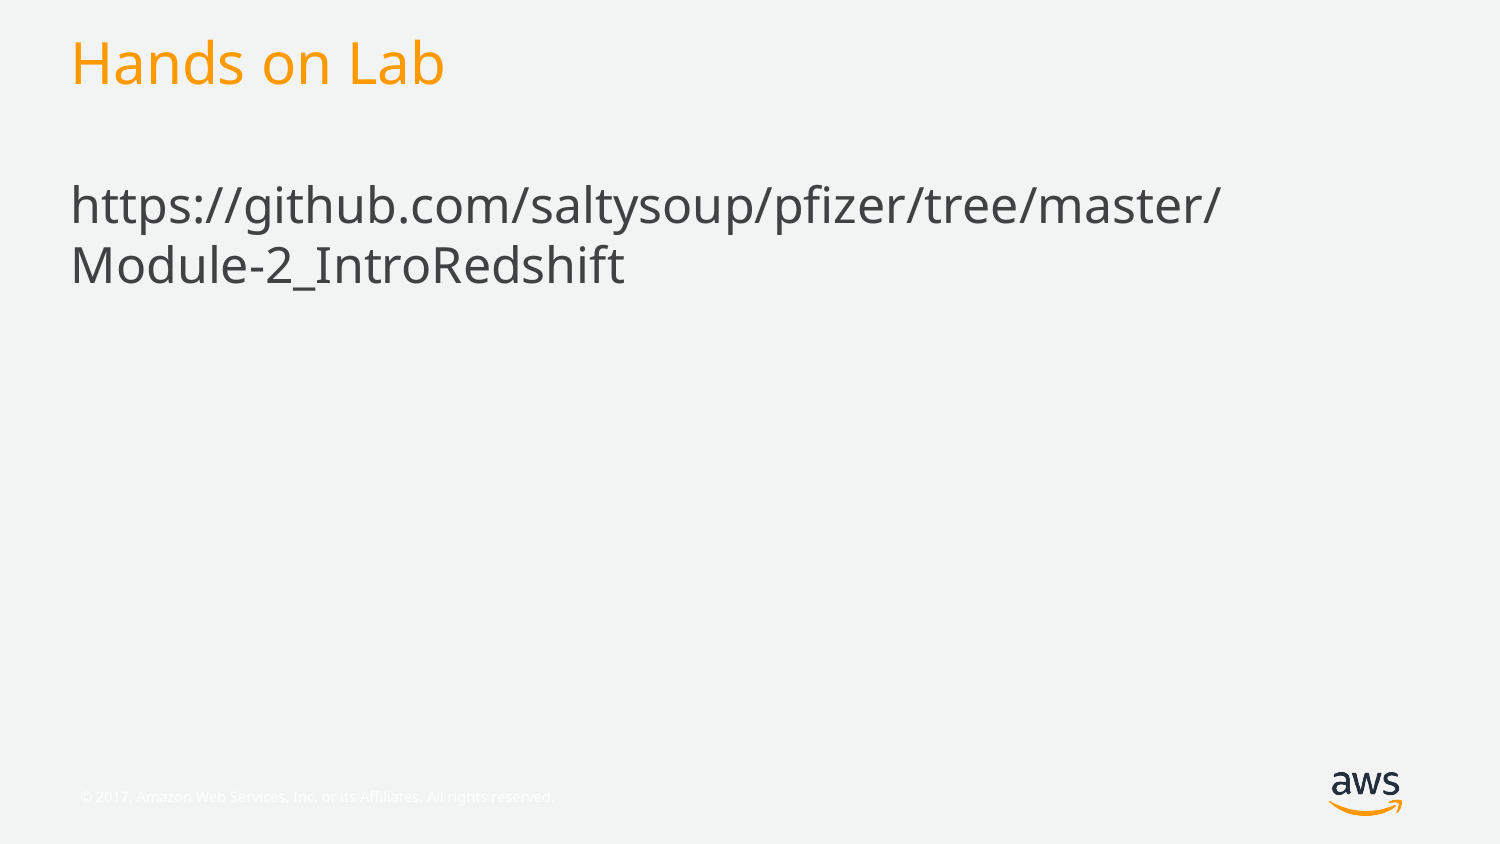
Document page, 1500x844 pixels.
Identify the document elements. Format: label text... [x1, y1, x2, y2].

list https://github.com/saltysoup/pfizer/tree/master/Module-2_IntroRedshift [55, 165, 1402, 749]
title Hands on Lab [55, 18, 1402, 109]
picture [1329, 772, 1402, 816]
